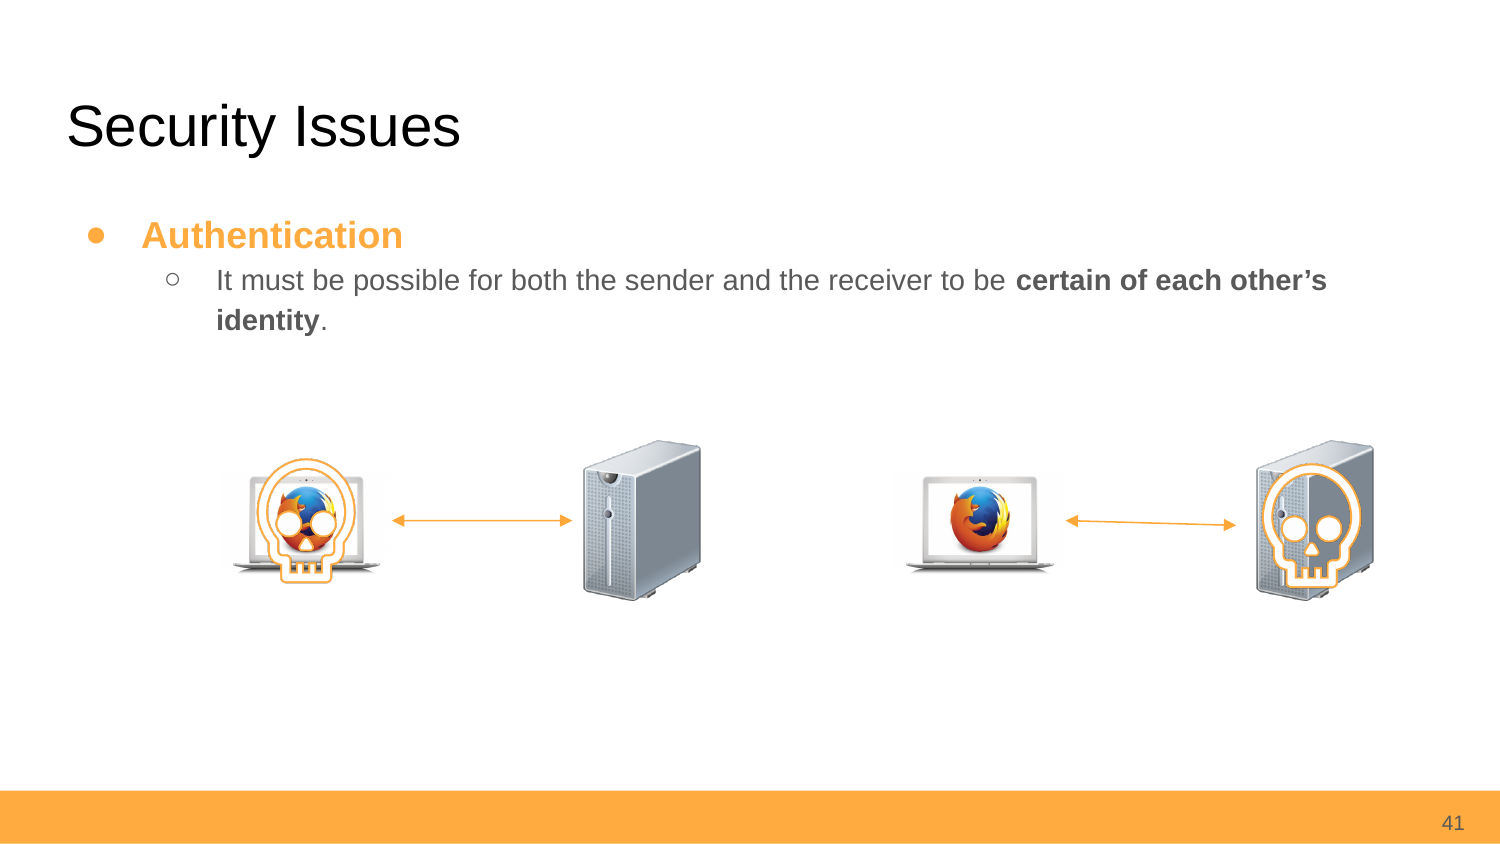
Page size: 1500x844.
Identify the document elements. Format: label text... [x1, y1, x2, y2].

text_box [893, 440, 1391, 601]
slide_number 41 [1389, 789, 1480, 844]
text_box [219, 440, 717, 601]
title Security Issues [51, 72, 1449, 167]
list Authentication It must be possible for both the sender and the receiver to be certain of each other’s identity. [51, 189, 1449, 750]
